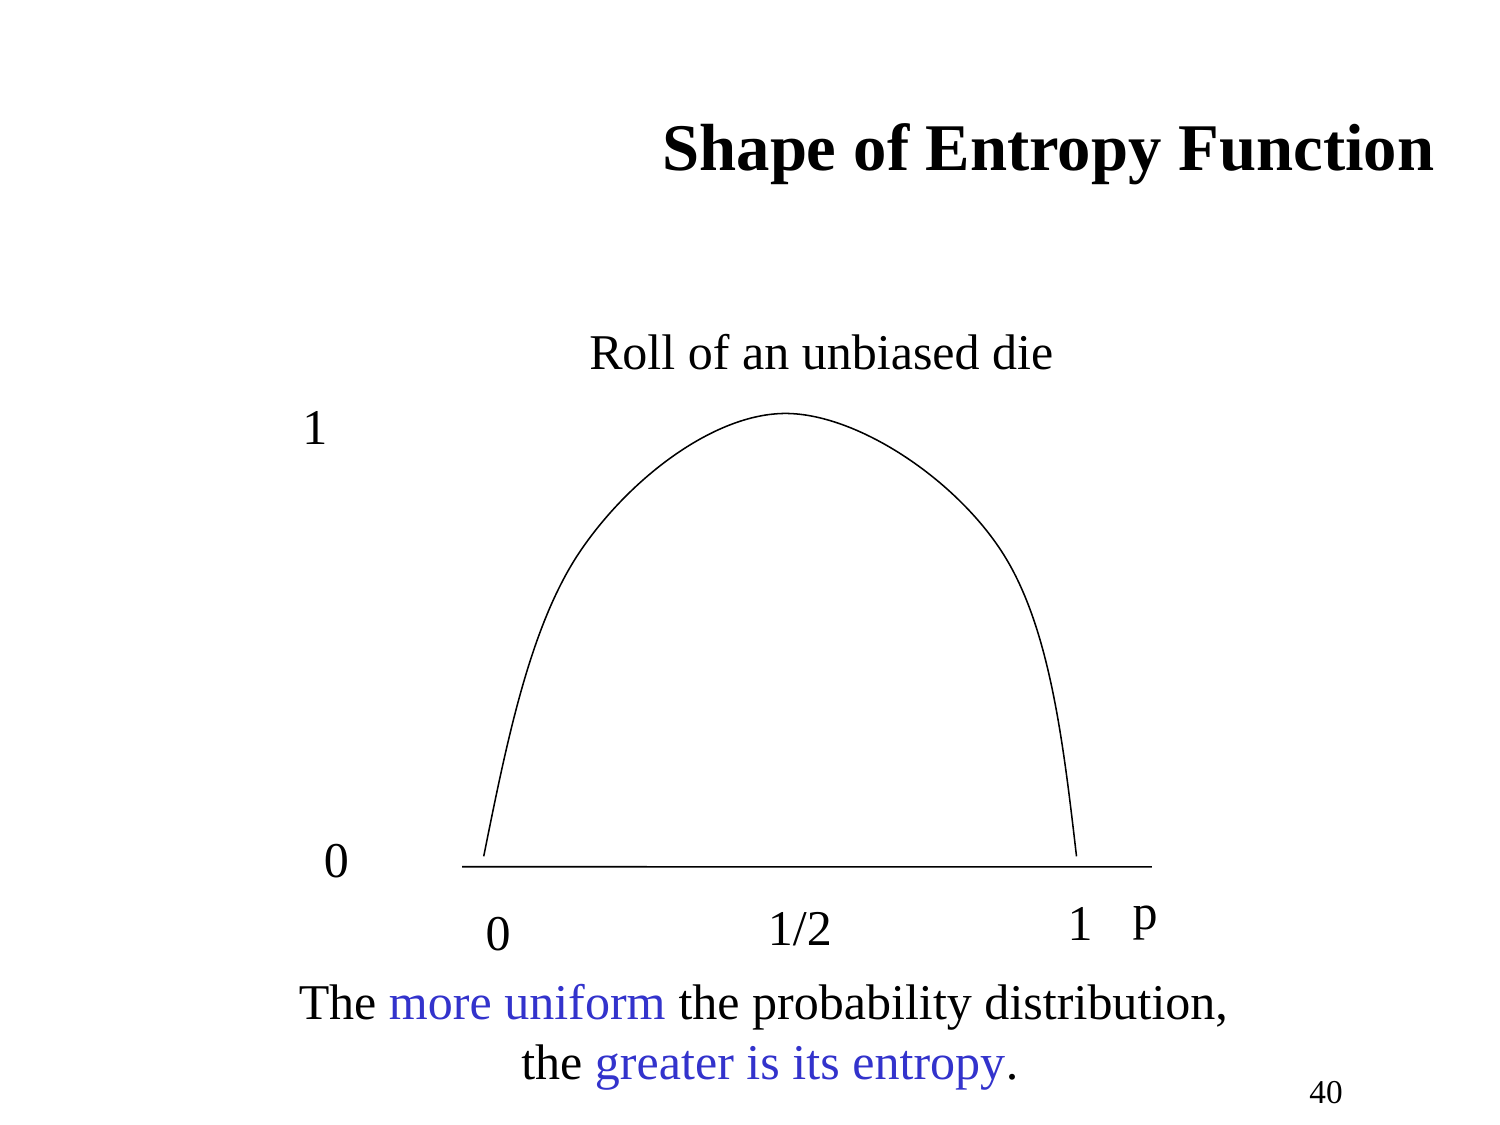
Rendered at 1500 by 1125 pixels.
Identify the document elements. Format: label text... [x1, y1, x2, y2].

title Shape of Entropy Function [174, 50, 1450, 238]
text_box Roll of an unbiased die [574, 312, 1069, 385]
text_box The more uniform the probability distribution, the greater is its entropy. [284, 962, 1256, 1098]
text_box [287, 387, 1173, 969]
